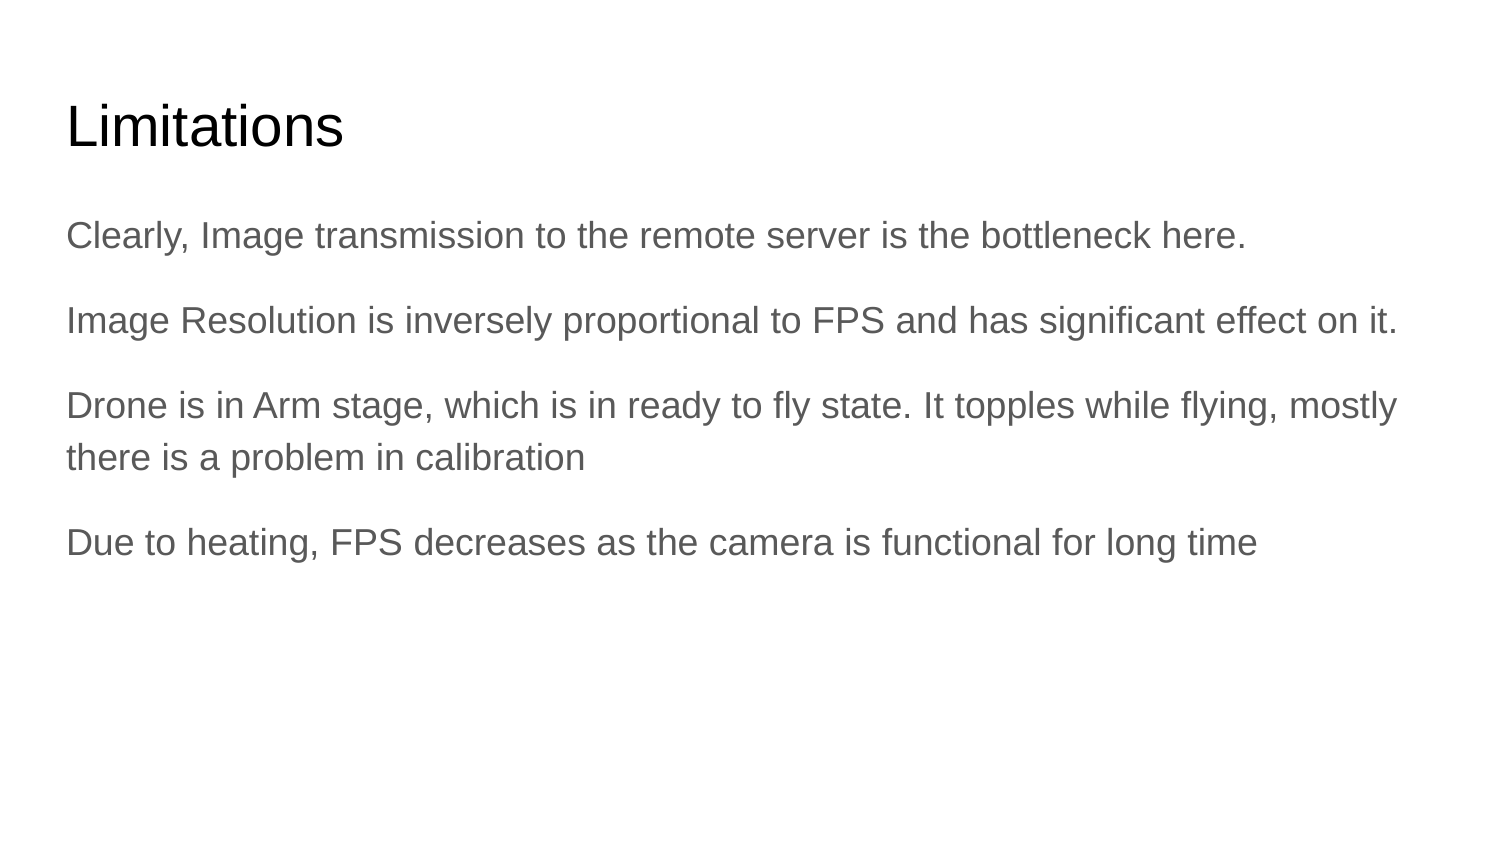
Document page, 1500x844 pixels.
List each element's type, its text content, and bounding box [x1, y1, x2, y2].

title Limitations [51, 72, 1449, 167]
list Clearly, Image transmission to the remote server is the bottleneck here. Image Resolution is inversely proportional to FPS and has significant effect on it. Drone is in Arm stage, which is in ready to fly state. It topples while flying, mostly there is a problem in calibration Due to heating, FPS decreases as the camera is functional for long time [51, 189, 1449, 750]
